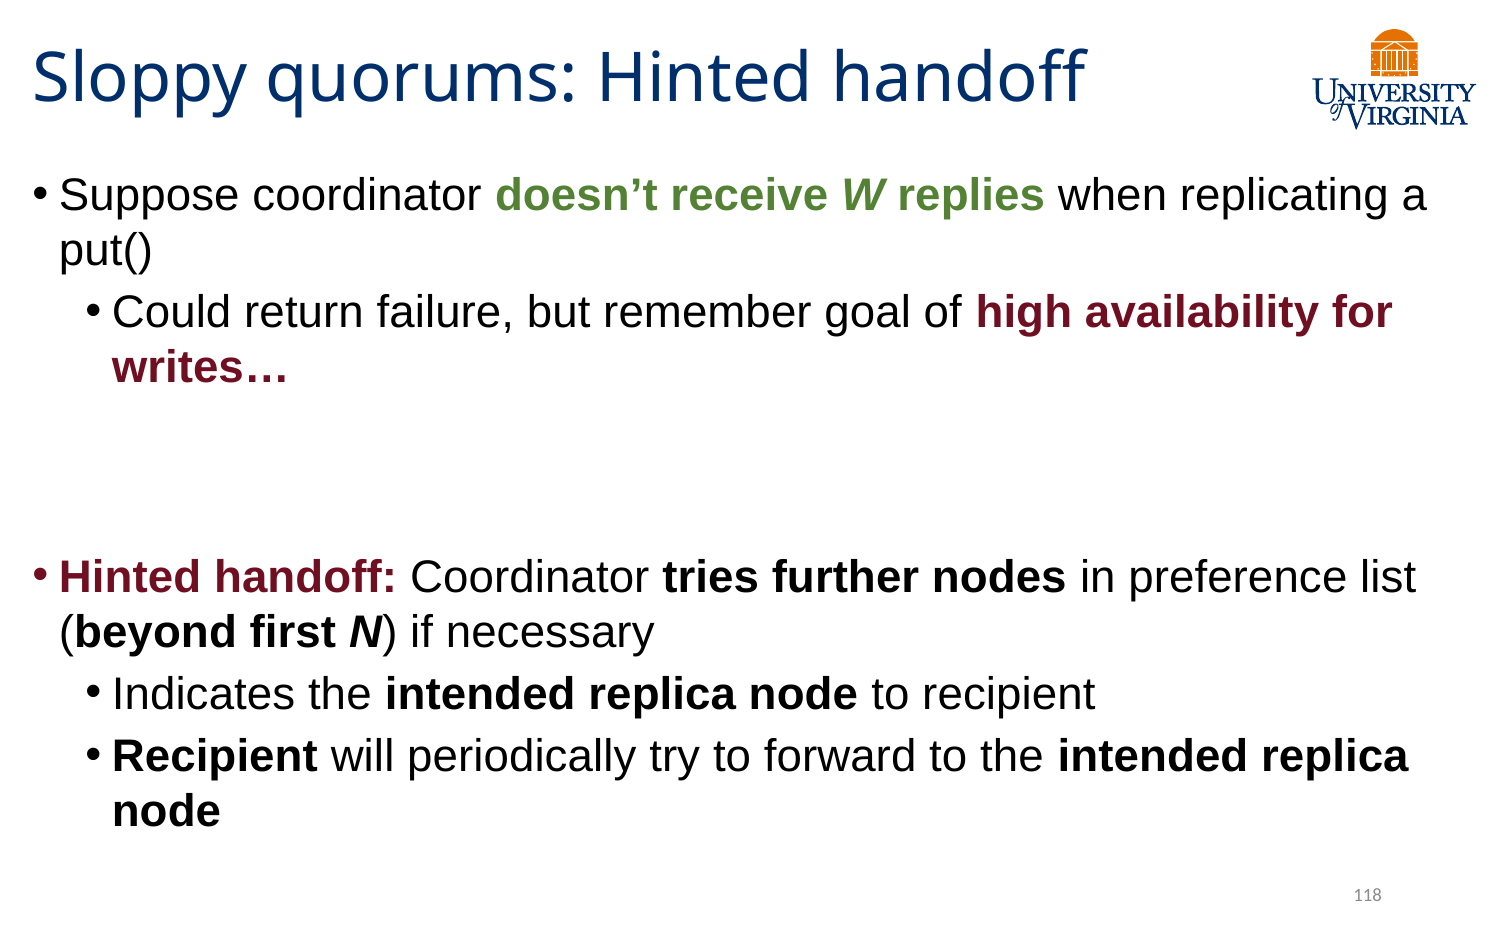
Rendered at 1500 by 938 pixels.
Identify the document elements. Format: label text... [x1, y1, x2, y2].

slide_number 118 [1059, 868, 1397, 919]
title Sloppy quorums: Hinted handoff [17, 14, 1297, 145]
list Suppose coordinator doesn’t receive W replies when replicating a put() Could return failure, but remember goal of high availability for writes… Hinted handoff: Coordinator tries further nodes in preference list (beyond first N) if necessary Indicates the intended replica node to recipient Recipient will periodically try to forward to the intended replica node [17, 157, 1483, 845]
